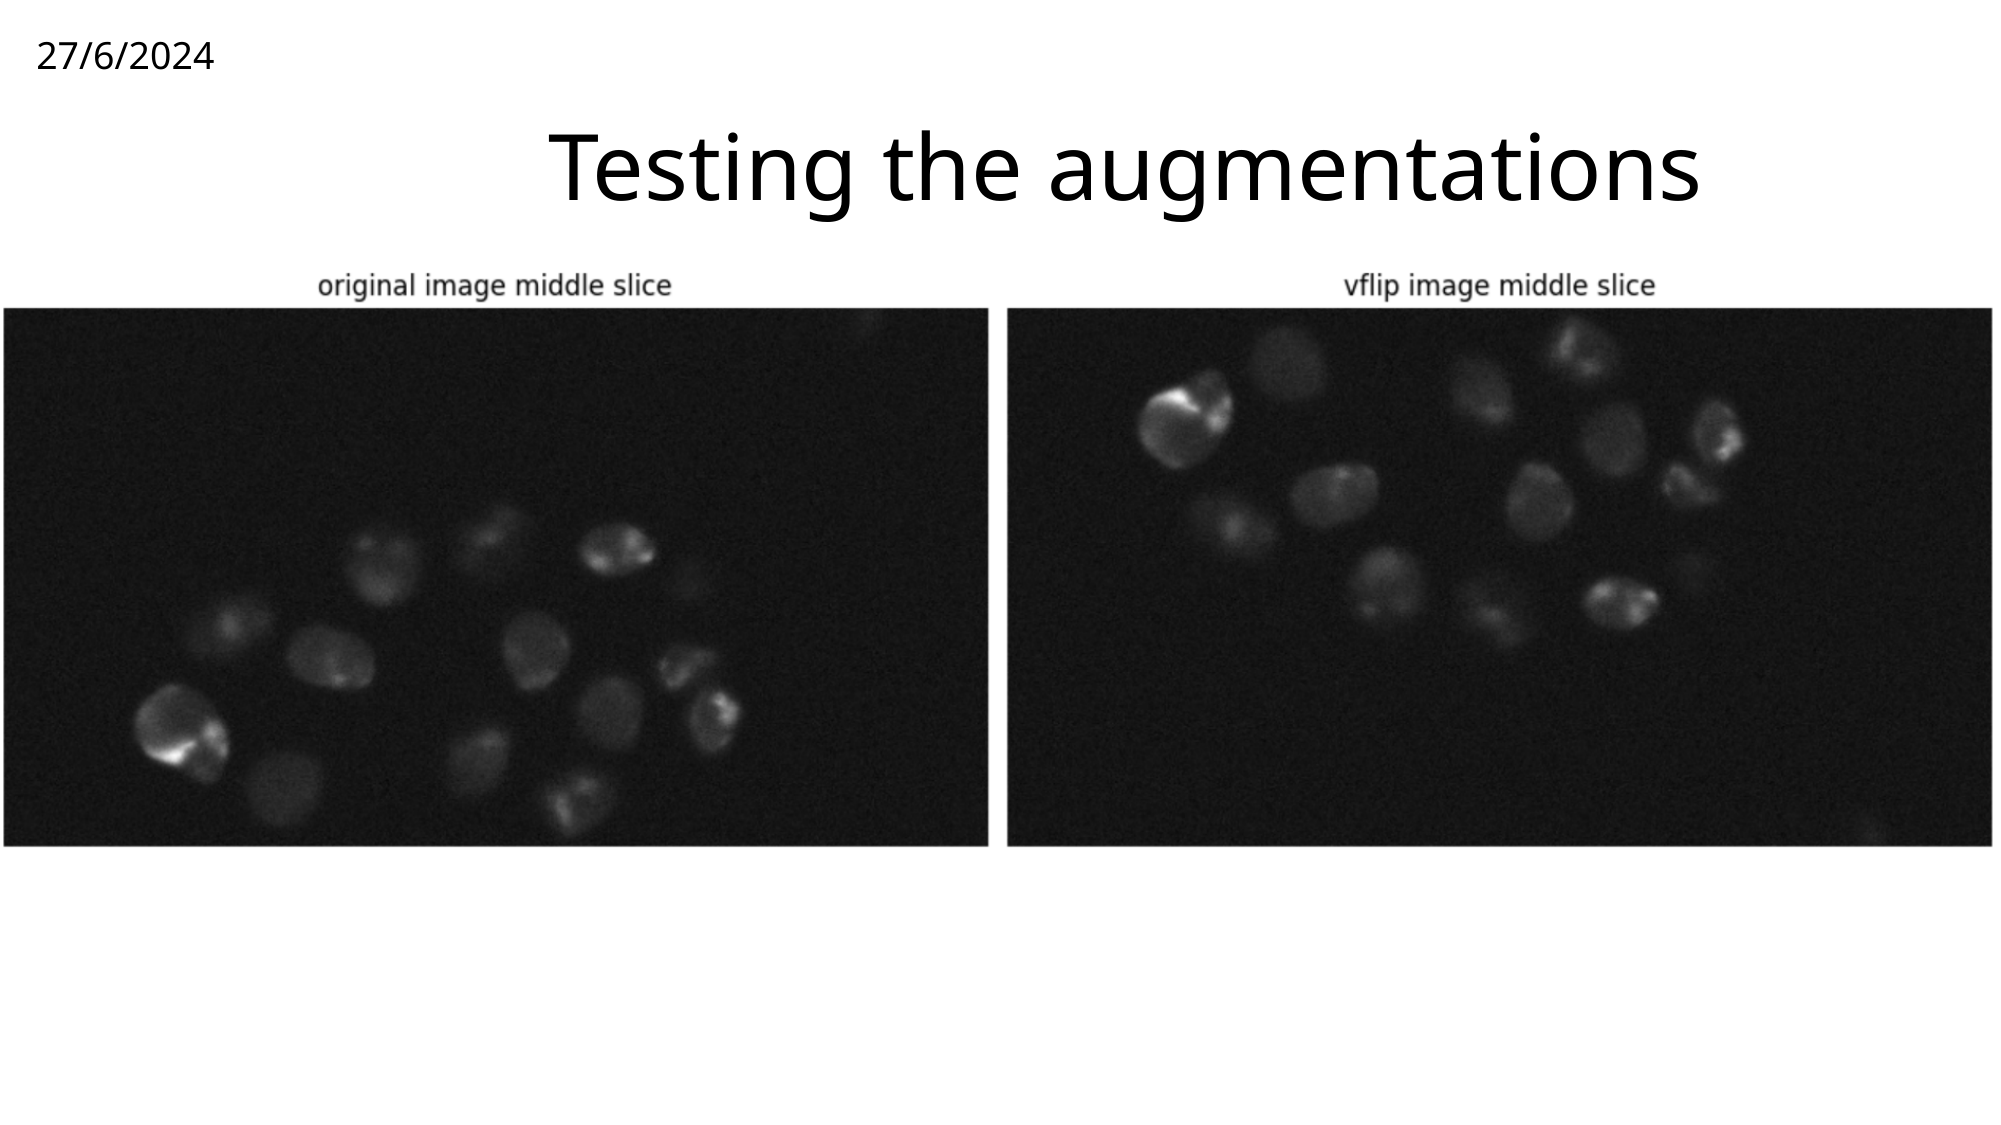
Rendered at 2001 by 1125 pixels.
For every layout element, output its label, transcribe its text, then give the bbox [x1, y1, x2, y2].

picture [0, 272, 2000, 853]
text_box 27/6/2024 [21, 24, 1022, 85]
text_box Testing the augmentations [533, 101, 1752, 227]
